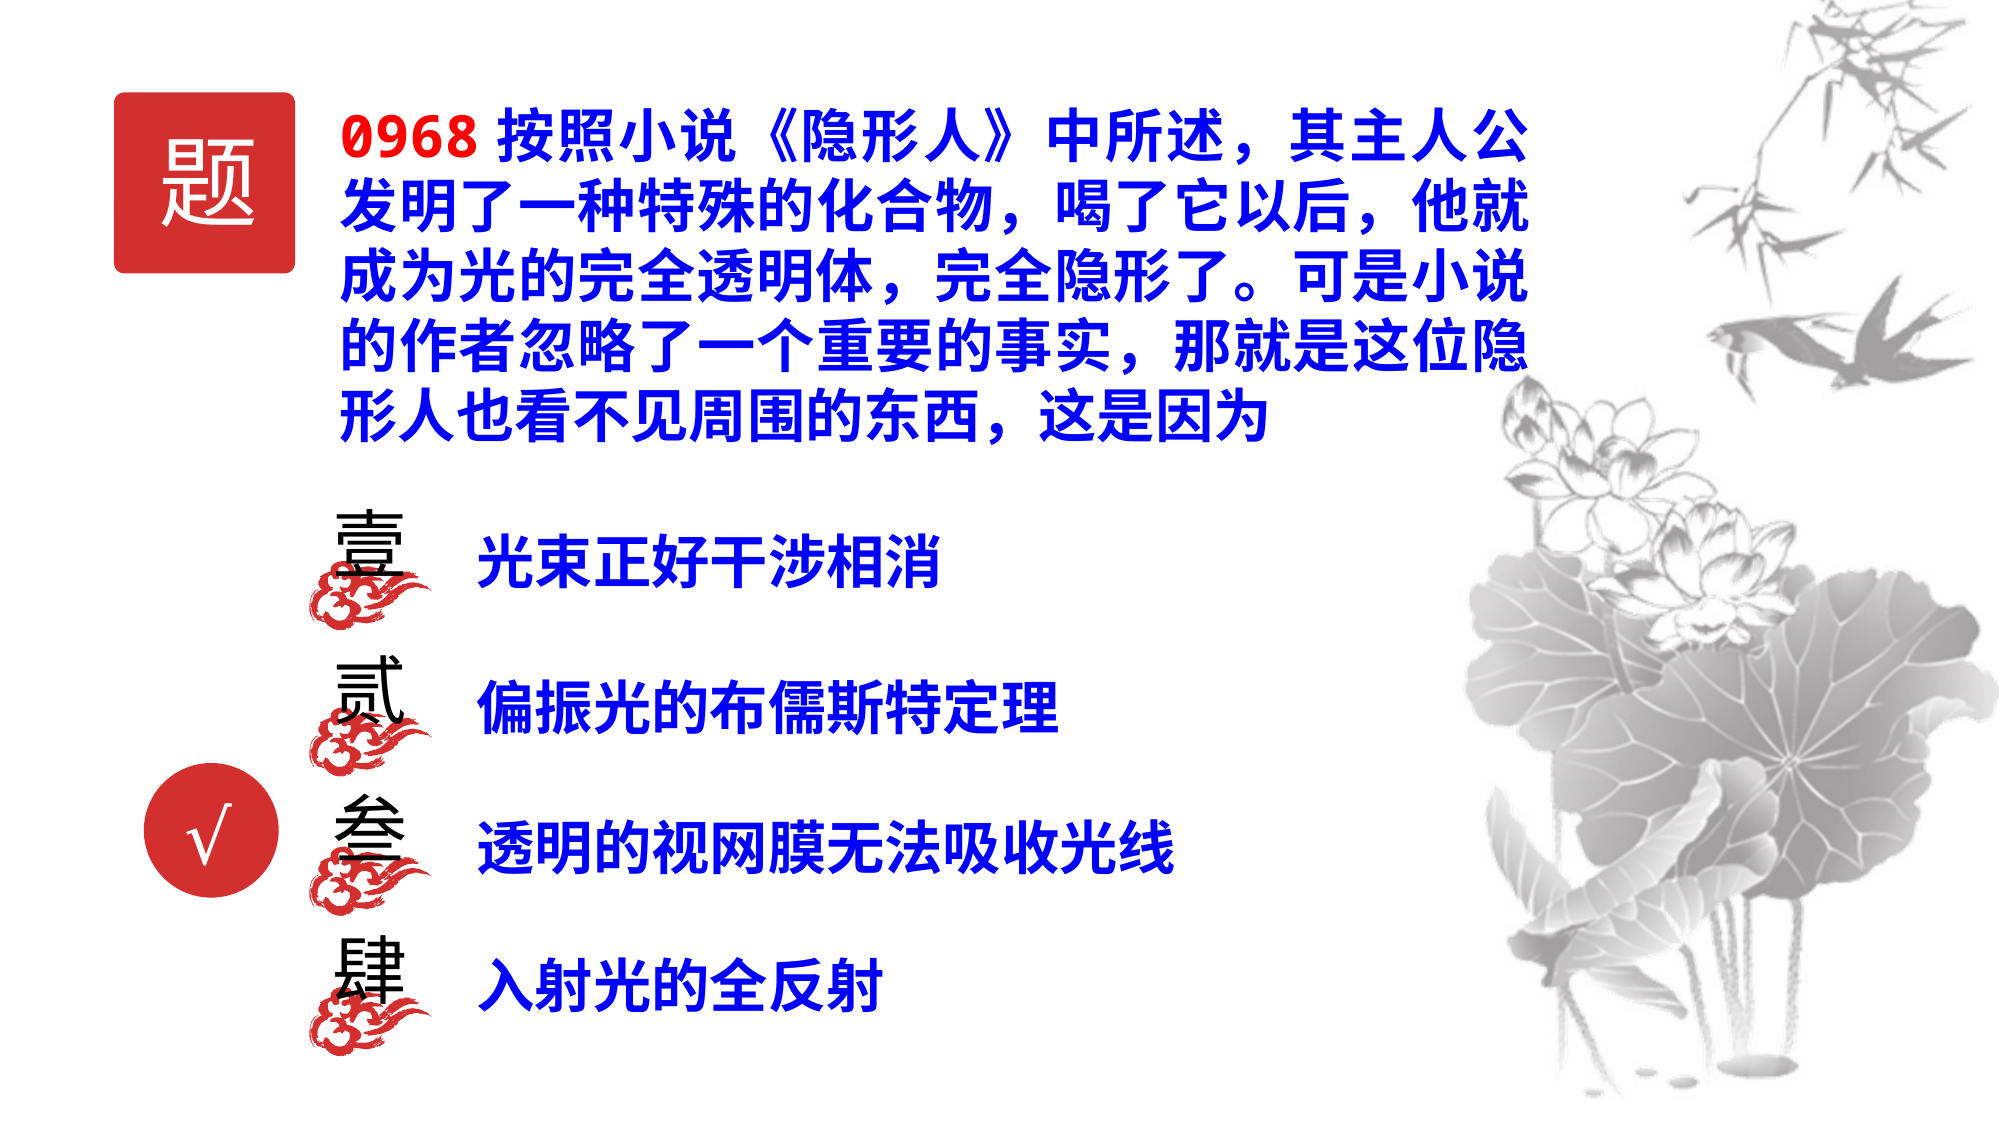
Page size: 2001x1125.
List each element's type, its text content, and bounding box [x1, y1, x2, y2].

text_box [309, 775, 1545, 915]
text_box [143, 762, 279, 898]
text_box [114, 92, 296, 274]
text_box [309, 915, 1614, 1057]
picture [1446, 0, 1999, 1125]
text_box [309, 636, 1592, 778]
text_box 0968按照小说《隐形人》中所述，其主人公发明了一种特殊的化合物，喝了它以后，他就成为光的完全透明体，完全隐形了。可是小说的作者忽略了一个重要的事实，那就是这位隐形人也看不见周围的东西，这是因为 [324, 91, 1545, 457]
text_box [309, 489, 1514, 631]
